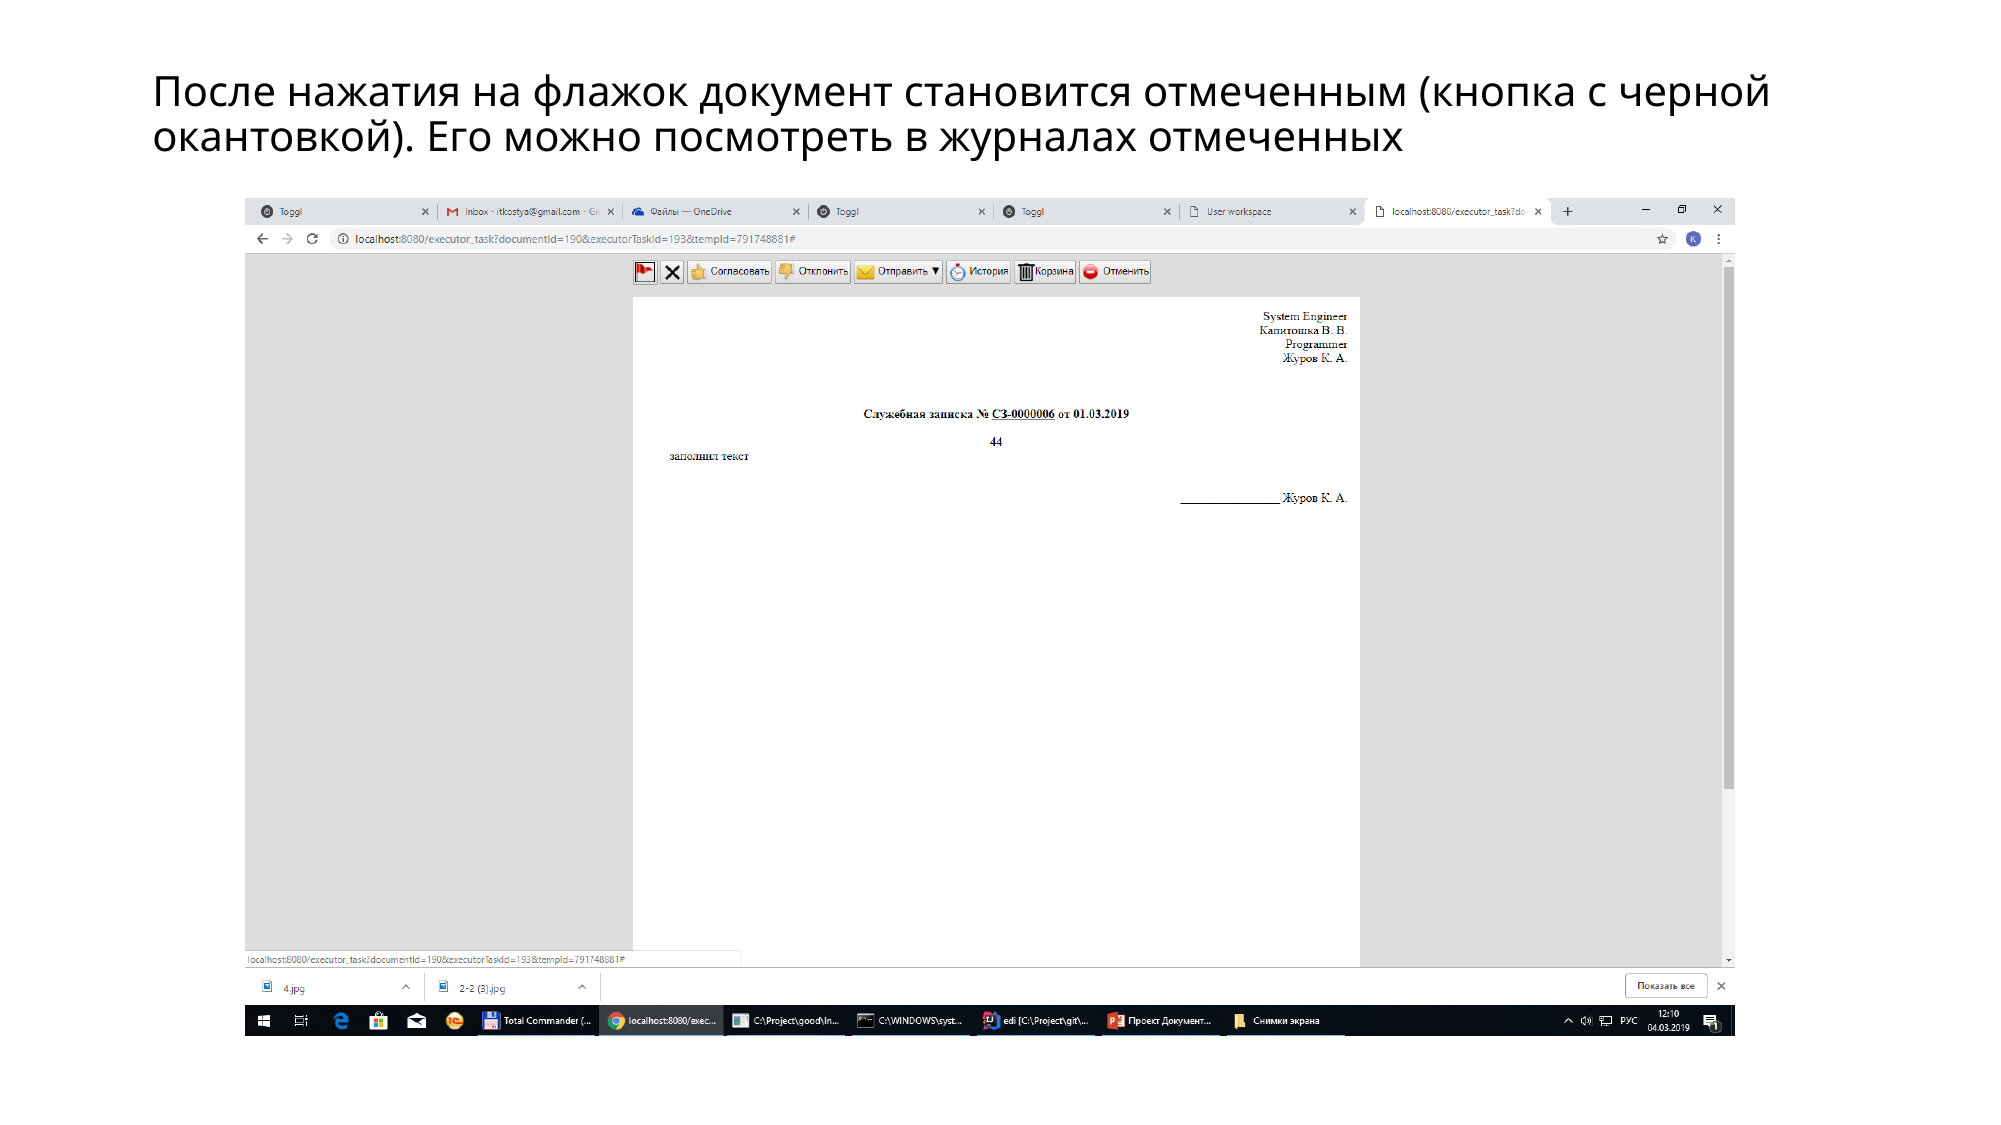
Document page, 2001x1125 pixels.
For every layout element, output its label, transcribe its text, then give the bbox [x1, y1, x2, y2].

title После нажатия на флажок документ становится отмеченным (кнопка с черной окантовкой). Его можно посмотреть в журналах отмеченных [137, 59, 1863, 172]
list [245, 198, 1735, 1036]
